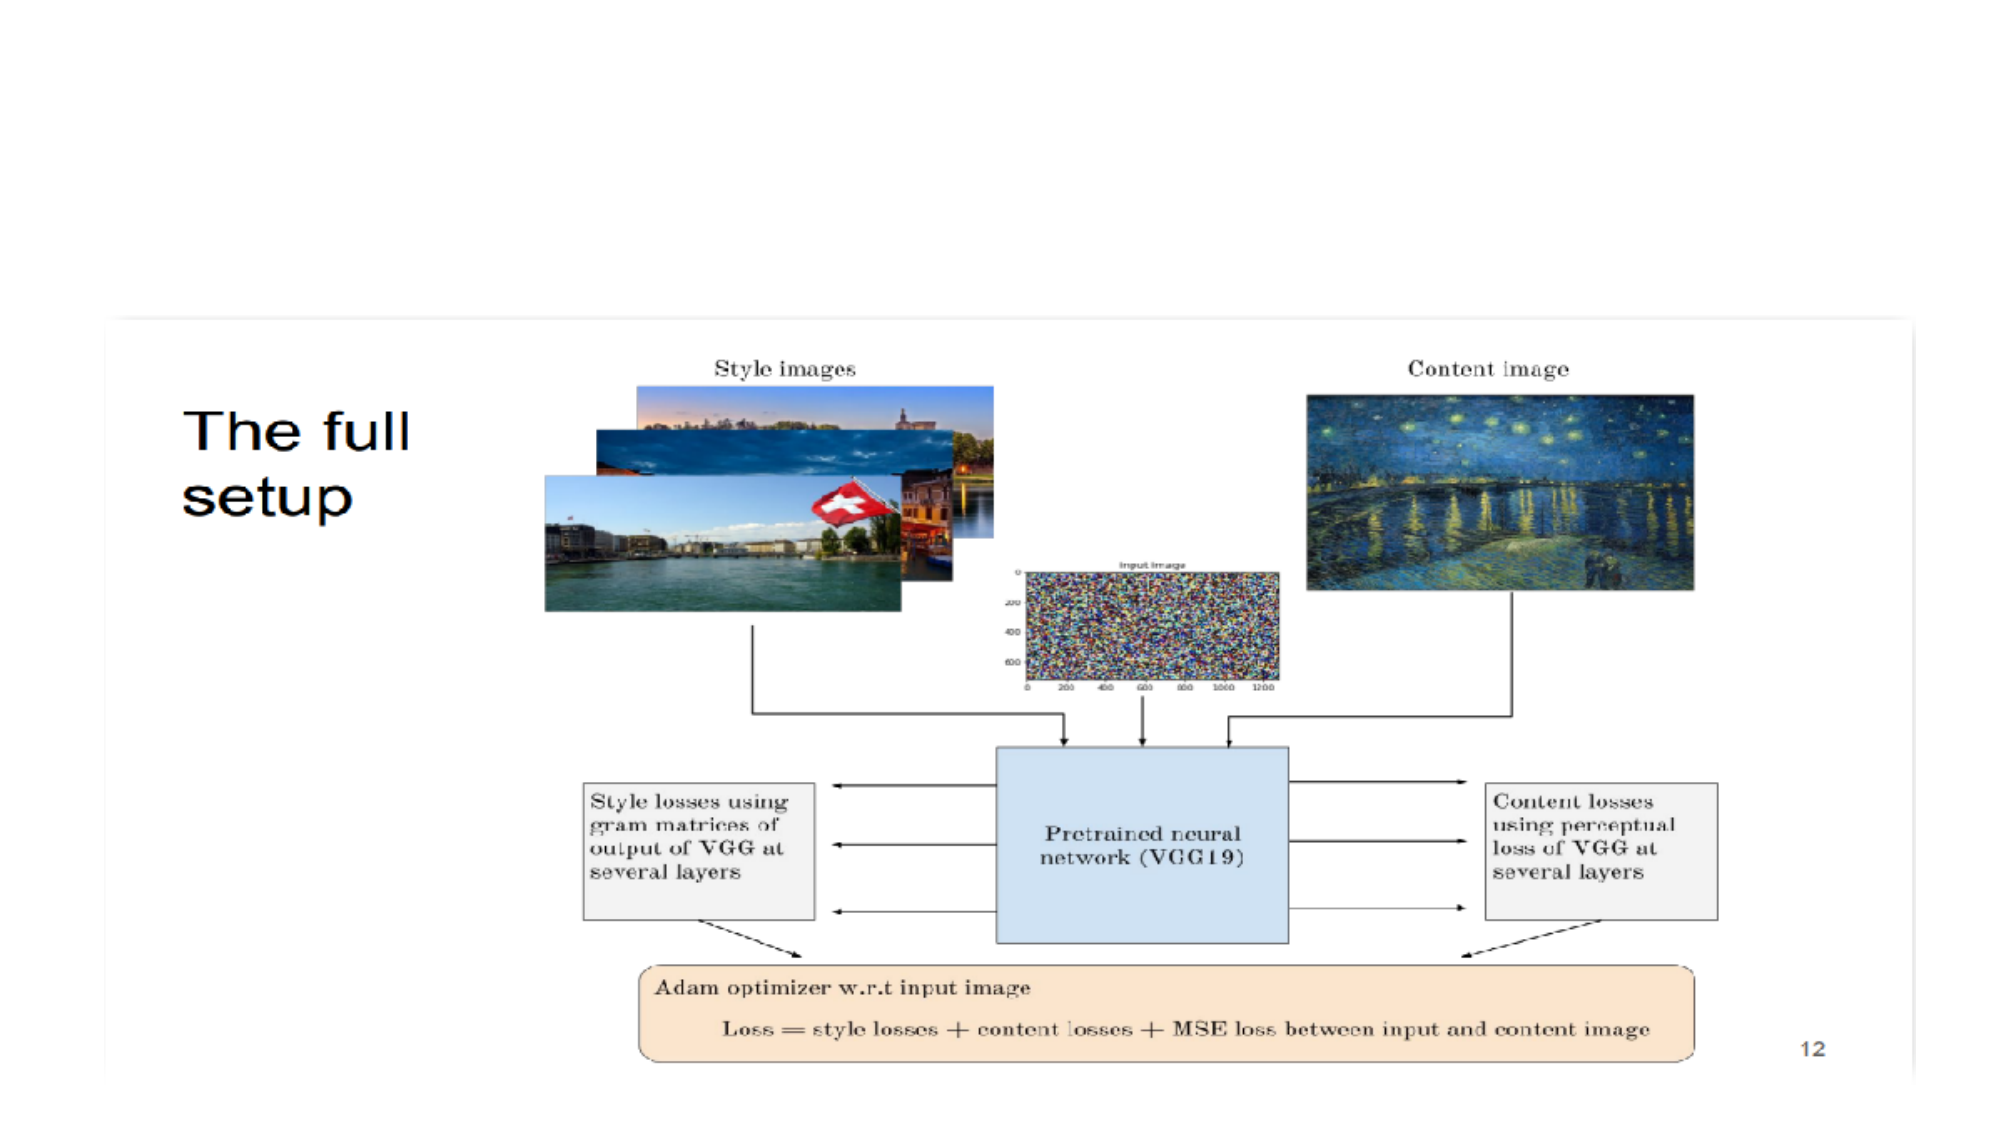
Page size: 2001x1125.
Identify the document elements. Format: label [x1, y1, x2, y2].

picture [104, 315, 1916, 1085]
